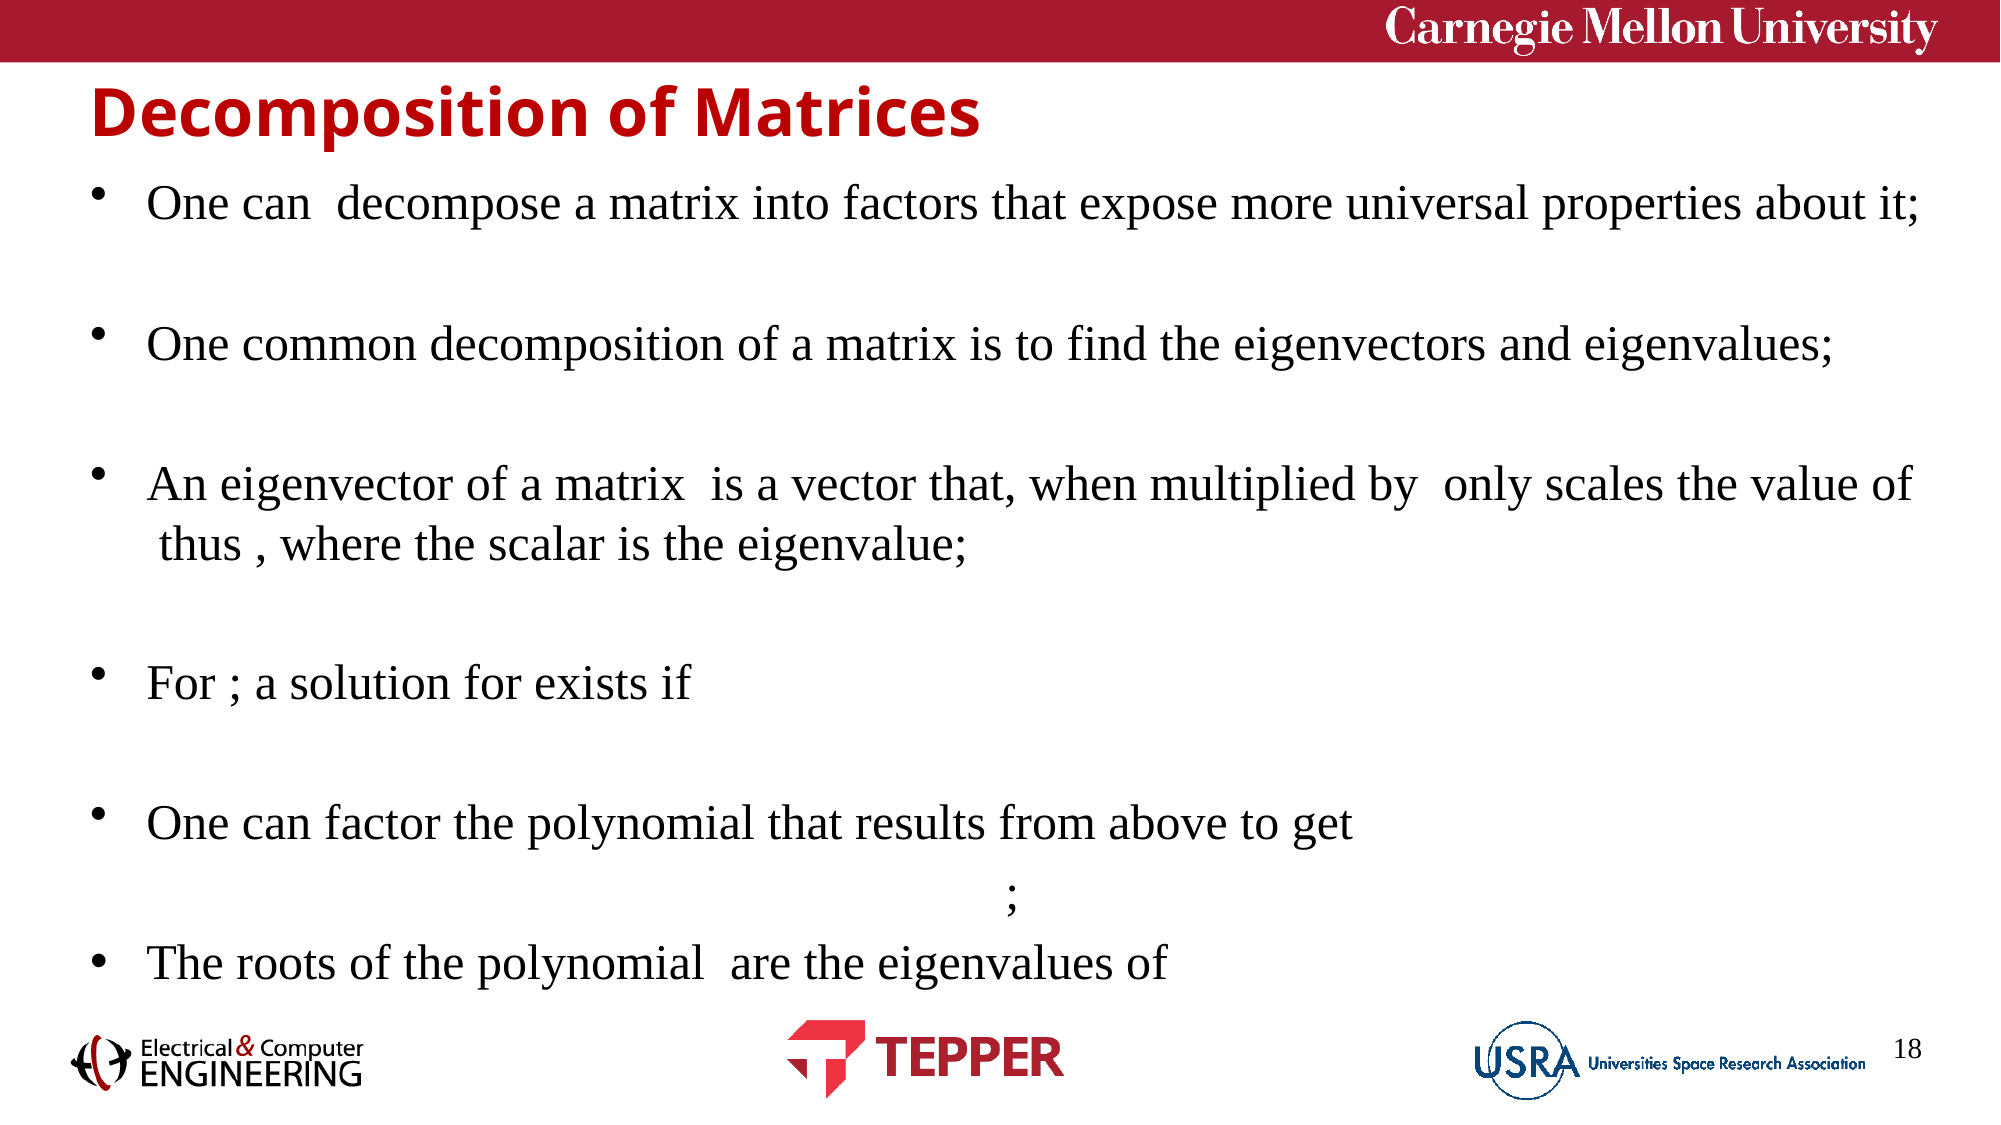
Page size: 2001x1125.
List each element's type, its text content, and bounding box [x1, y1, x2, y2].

picture [1475, 1021, 1865, 1100]
title Decomposition of Matrices [75, 62, 1938, 153]
picture [62, 1027, 375, 1097]
picture [1386, 6, 1938, 56]
picture [787, 1020, 1064, 1098]
slide_number 18 [1520, 1022, 1938, 1097]
